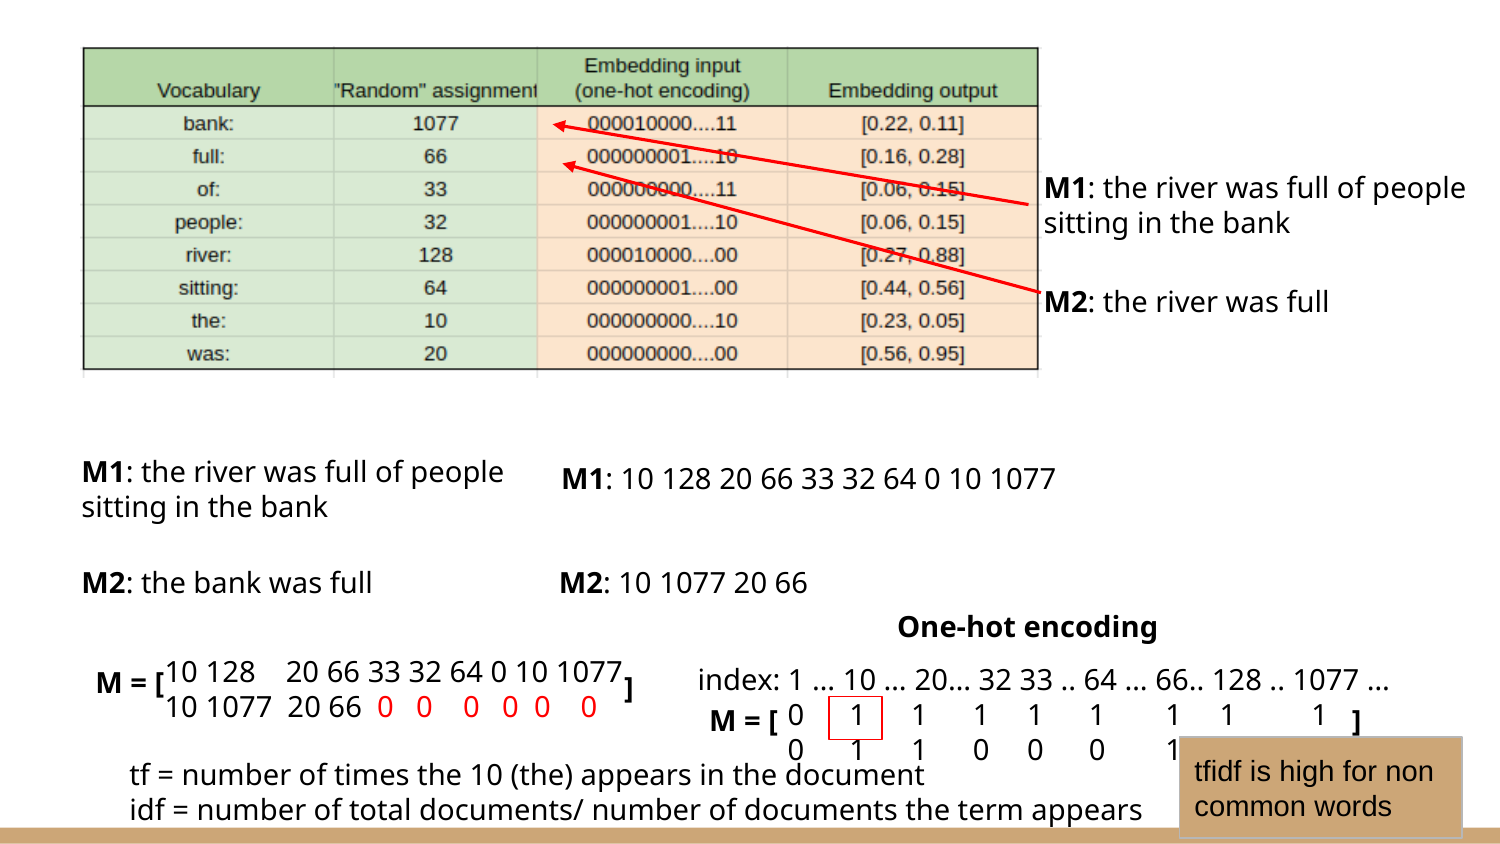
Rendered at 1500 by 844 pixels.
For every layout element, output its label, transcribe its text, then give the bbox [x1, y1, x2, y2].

text_box M2: the bank was full [66, 549, 527, 615]
text_box M1: the river was full of people sitting in the bank [66, 438, 527, 538]
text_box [552, 123, 1029, 206]
text_box M2: 10 1077 20 66 [543, 549, 1244, 615]
text_box M = [ [694, 687, 831, 741]
picture [80, 45, 1042, 378]
text_box ] [1336, 687, 1407, 737]
text_box M1: 10 128 20 66 33 32 64 0 10 1077 [546, 445, 1246, 511]
text_box tfidf is high for non common words [1179, 737, 1463, 838]
text_box [828, 696, 882, 740]
text_box 10 128 20 66 33 32 64 0 10 1077 10 1077 20 66 0 0 0 0 0 0 [74, 638, 679, 739]
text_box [562, 163, 1042, 293]
text_box index: 1 … 10 … 20… 32 33 .. 64 … 66.. 128 .. 1077 … 0 1 1 1 1 1 1 1 1 0 1 1 0 0 0 1 0 1 [607, 646, 1500, 782]
text_box tf = number of times the 10 (the) appears in the document idf = number of total documents/ number of documents the term appears [114, 741, 1219, 842]
text_box M2: the river was full [1047, 268, 1500, 333]
text_box M = [ [80, 649, 244, 715]
text_box M1: the river was full of people sitting in the bank [1047, 154, 1489, 255]
text_box One-hot encoding [882, 593, 1196, 659]
